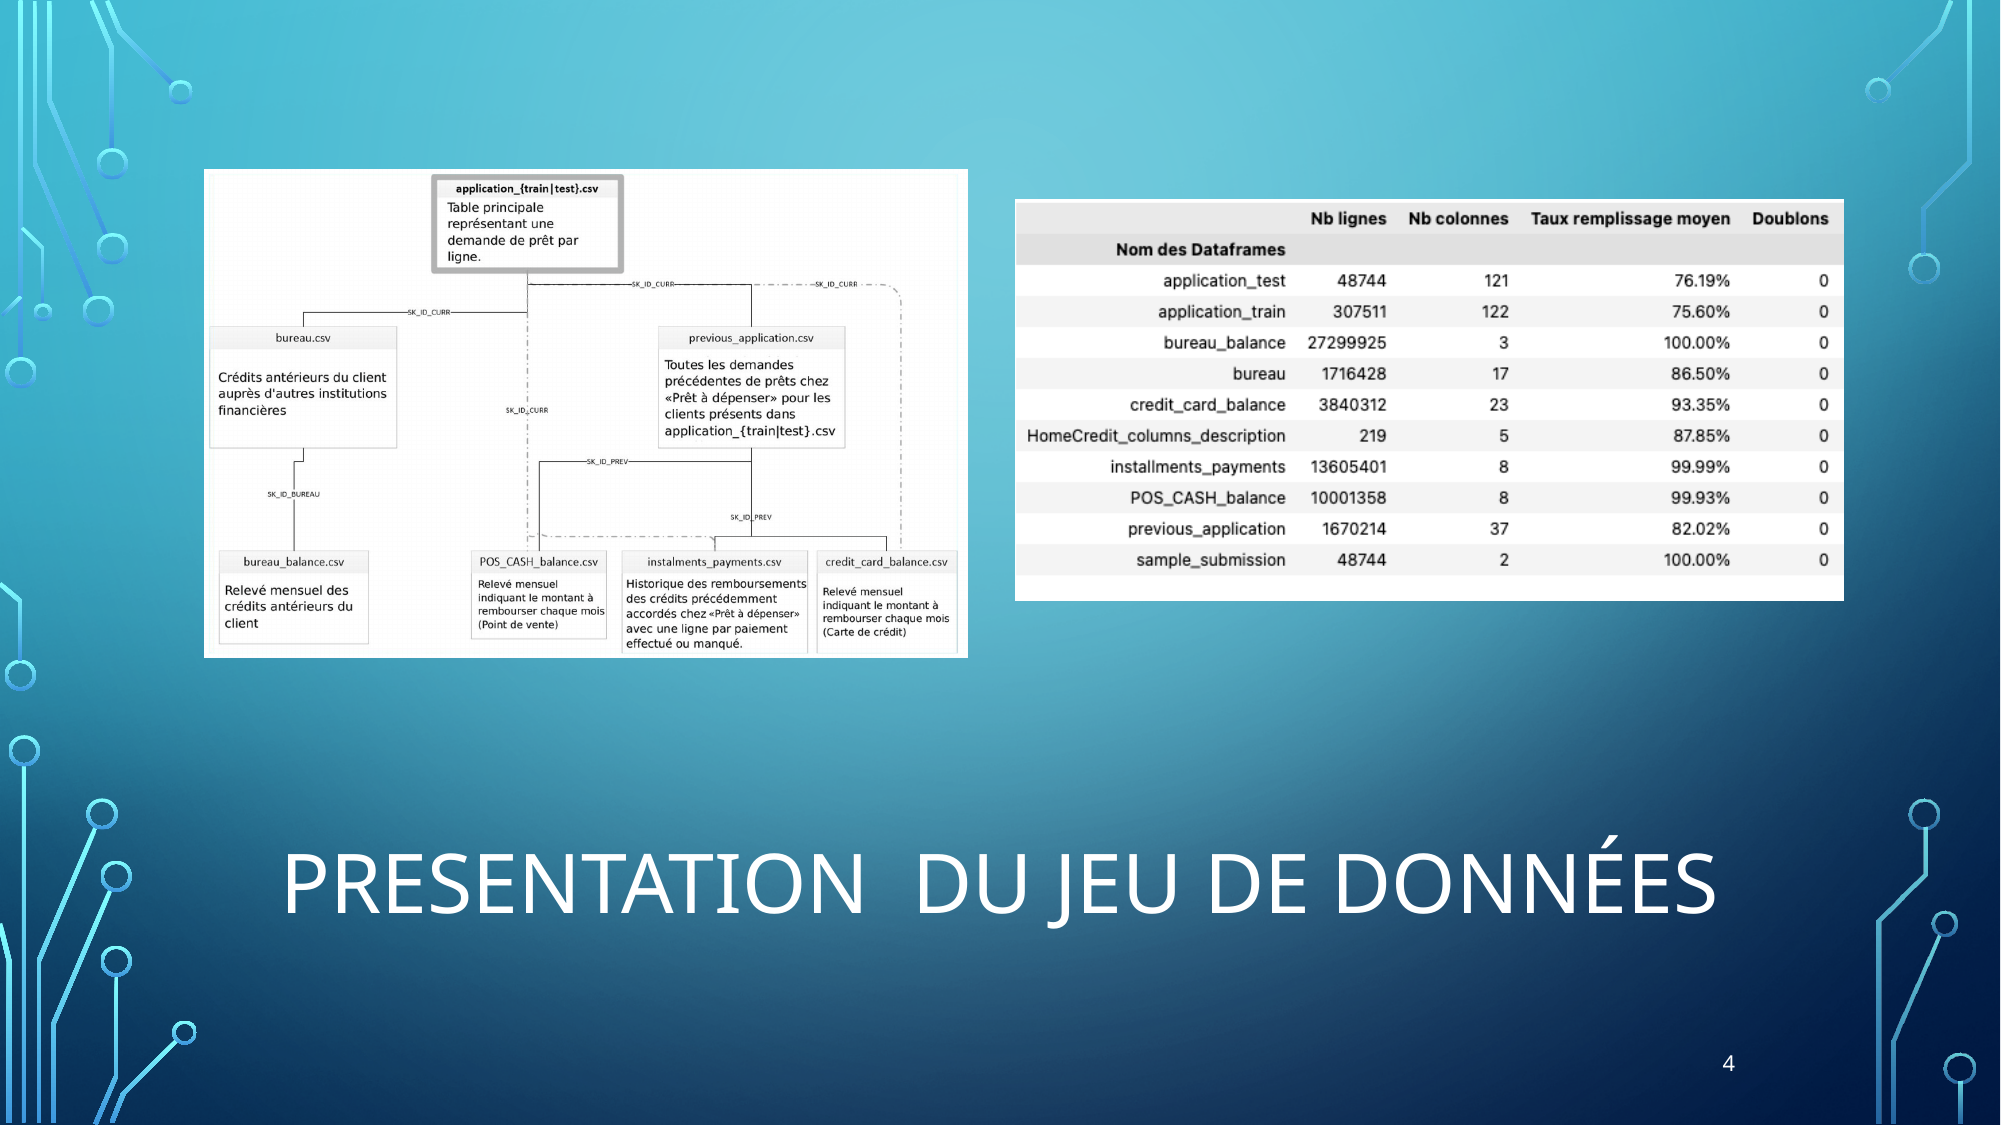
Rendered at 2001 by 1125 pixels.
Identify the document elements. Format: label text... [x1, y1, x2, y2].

picture [204, 169, 968, 659]
picture [1014, 198, 1845, 602]
slide_number 4 [1623, 1035, 1750, 1095]
title PRESENTATION du jeu de données [265, 744, 1735, 939]
